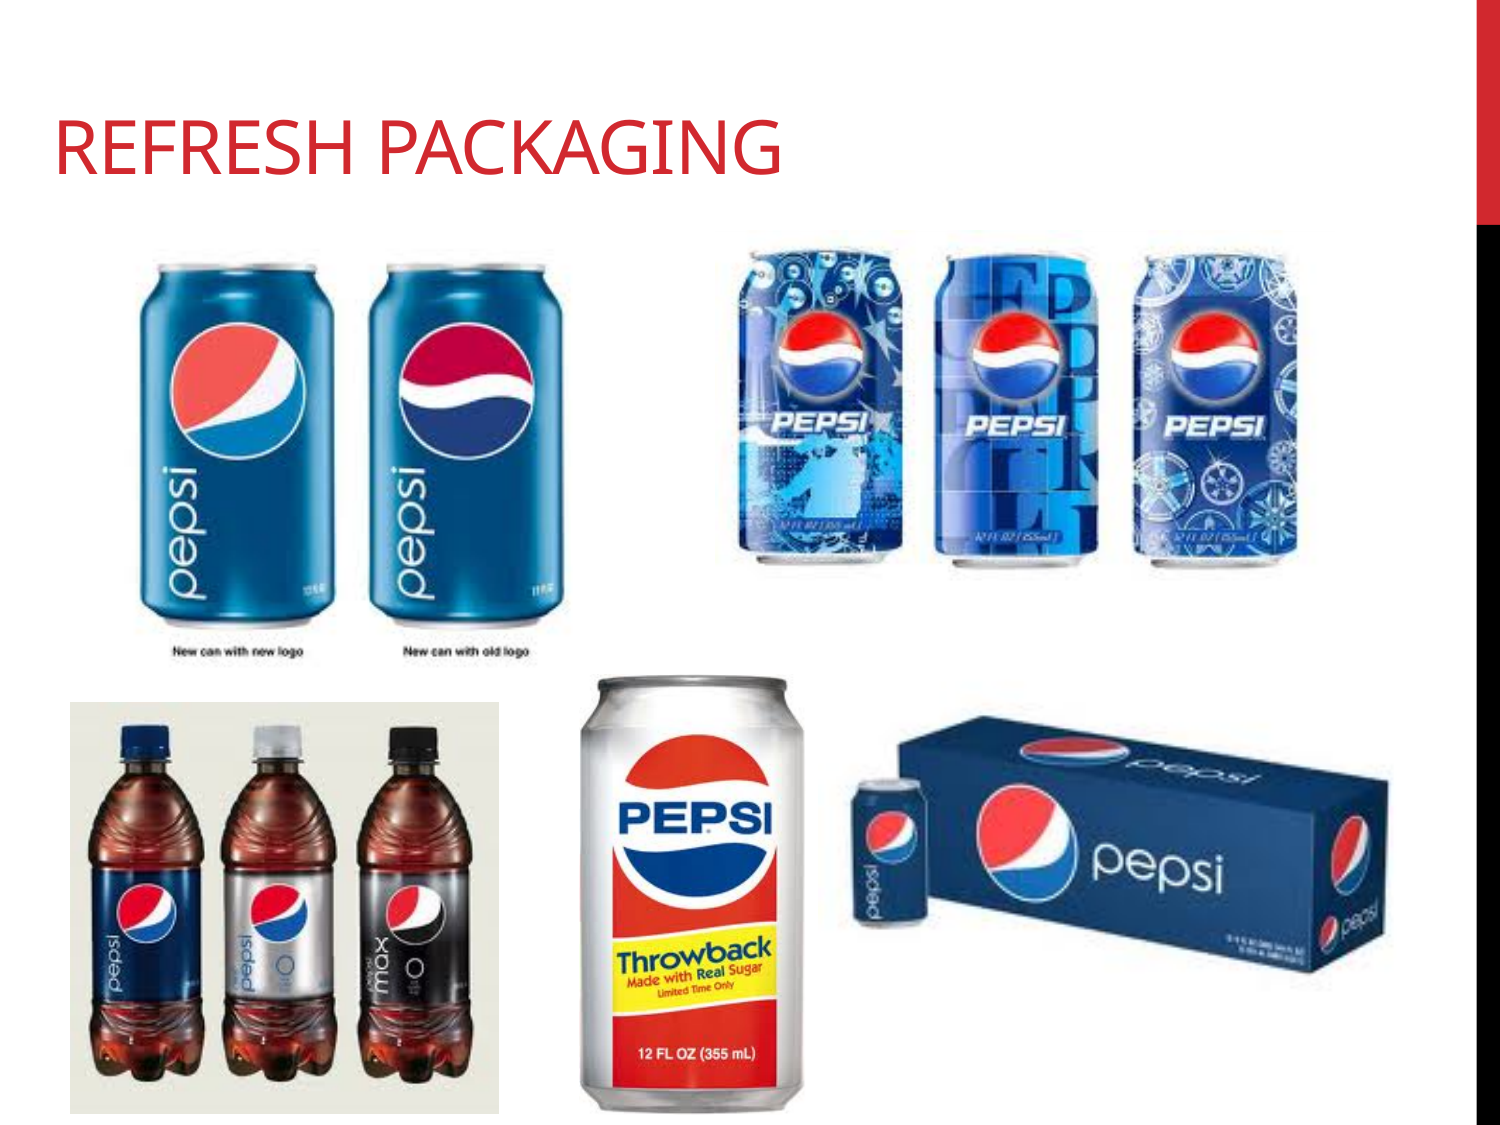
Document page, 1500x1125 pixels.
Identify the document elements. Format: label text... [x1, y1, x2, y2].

picture [715, 230, 1335, 586]
picture [69, 701, 500, 1115]
picture [818, 601, 1472, 1111]
picture [103, 232, 806, 1115]
title Refresh packaging [37, 0, 988, 198]
